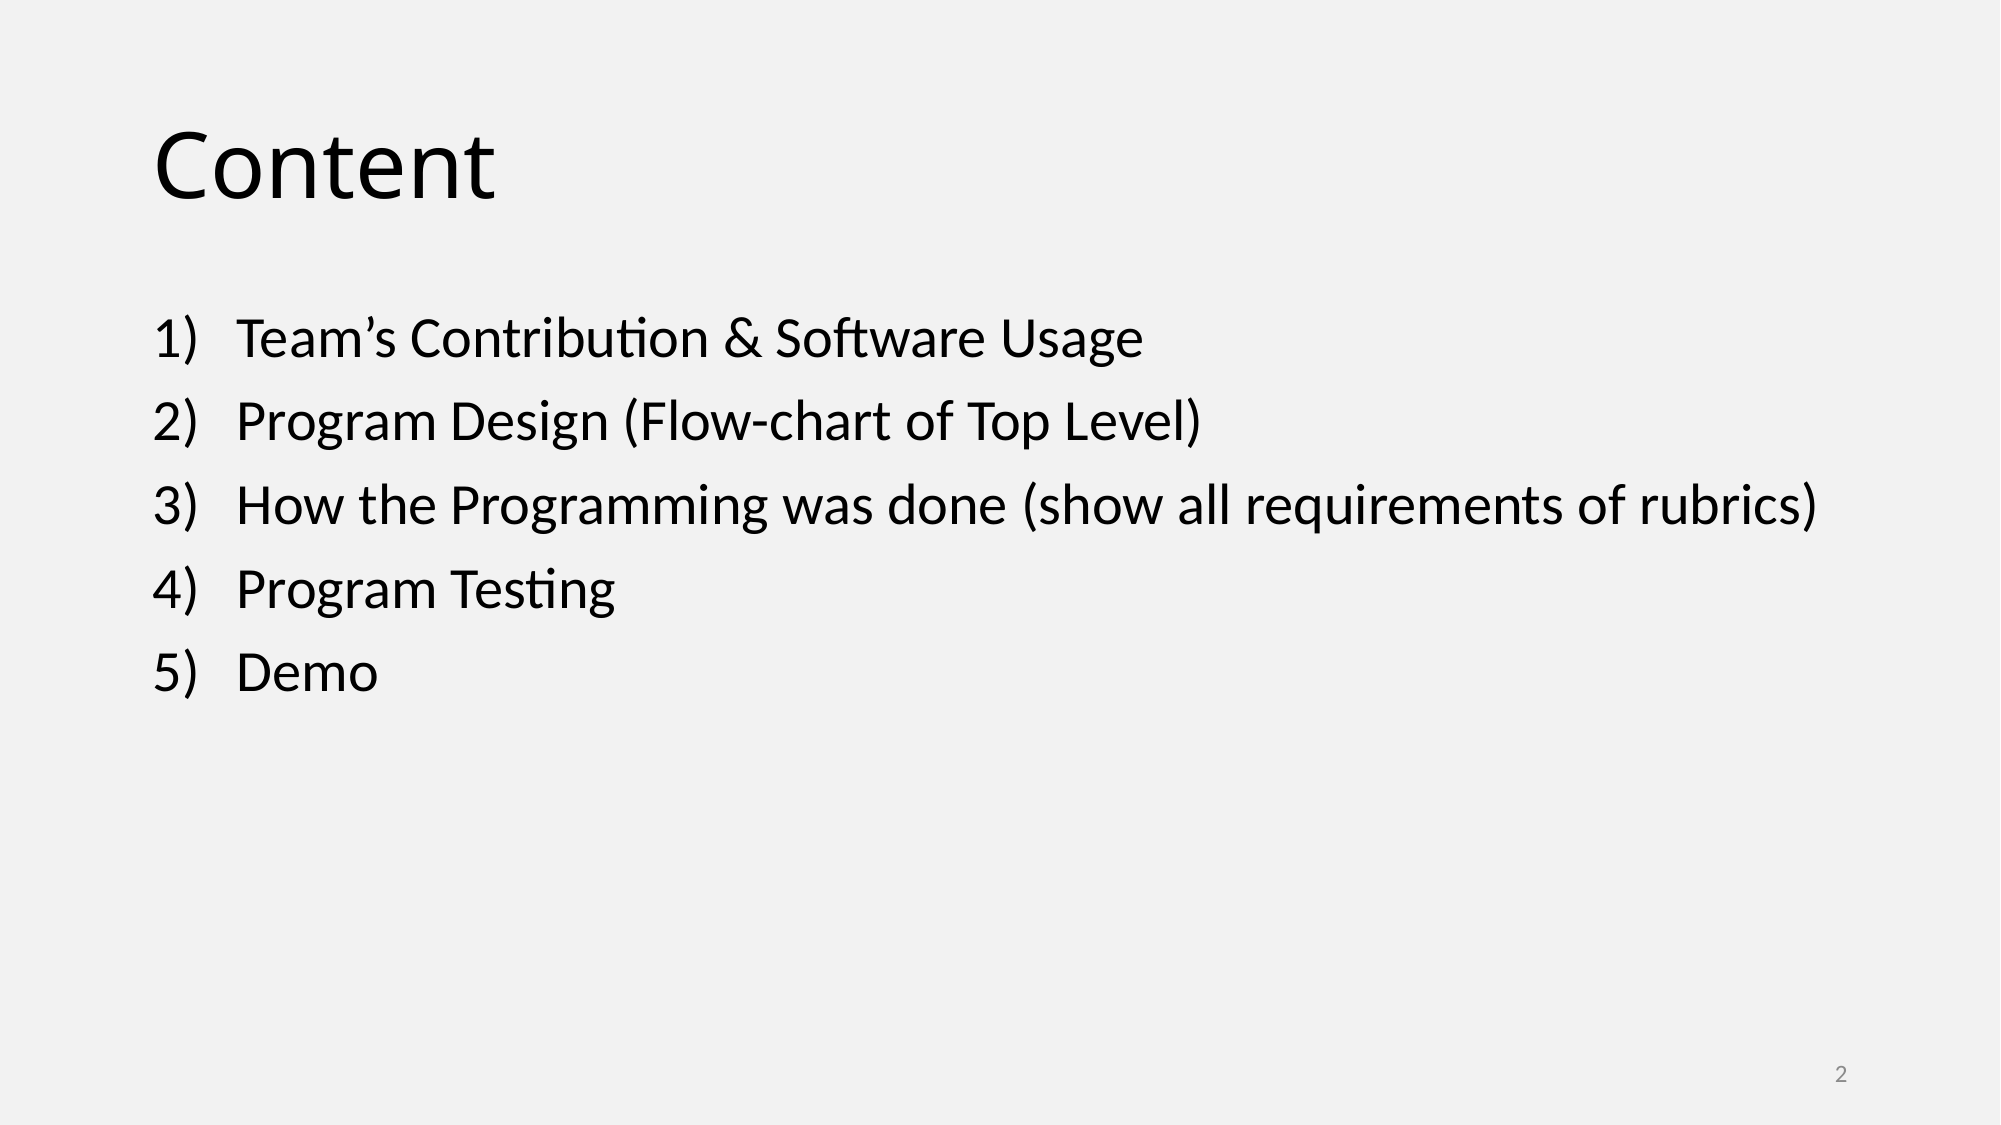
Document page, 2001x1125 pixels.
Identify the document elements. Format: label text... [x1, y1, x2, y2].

slide_number 2 [1412, 1042, 1863, 1103]
title Content [137, 59, 1863, 278]
list Team’s Contribution & Software Usage Program Design (Flow-chart of Top Level) How the Programming was done (show all requirements of rubrics) Program Testing Demo [137, 299, 1863, 1014]
